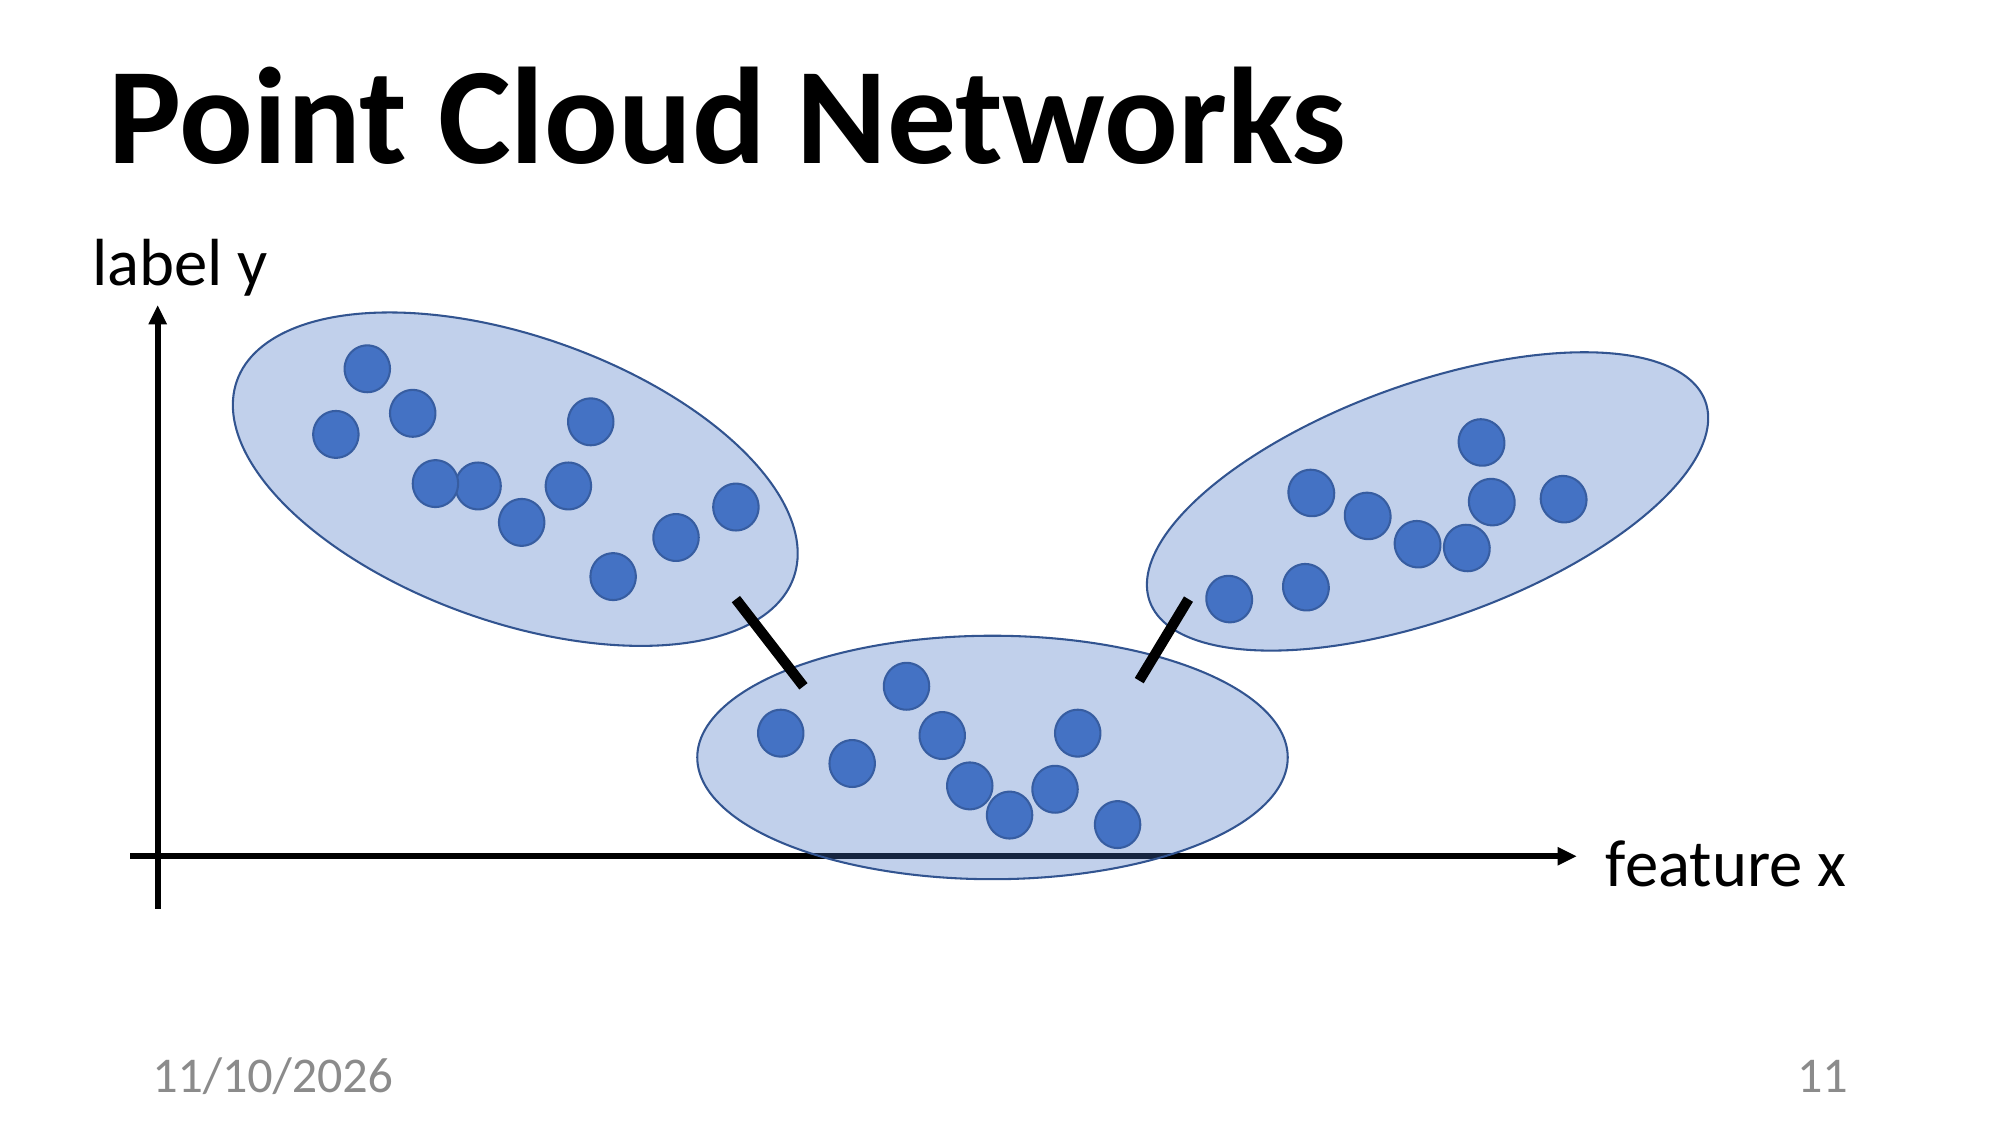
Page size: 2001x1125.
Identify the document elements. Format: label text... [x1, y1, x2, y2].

text_box [231, 311, 799, 647]
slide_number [137, 1042, 588, 1103]
text_box [1284, 351, 1710, 564]
slide_number 11 [1412, 1042, 1863, 1103]
text_box feature x [1590, 812, 1862, 908]
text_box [1139, 599, 1189, 681]
text_box [1145, 502, 1192, 600]
text_box label y [77, 211, 284, 306]
text_box Point Cloud Networks [93, 19, 1363, 199]
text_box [735, 599, 804, 687]
text_box [1189, 605, 1442, 652]
text_box [696, 634, 1289, 856]
text_box [819, 857, 1166, 881]
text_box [1192, 436, 1576, 622]
